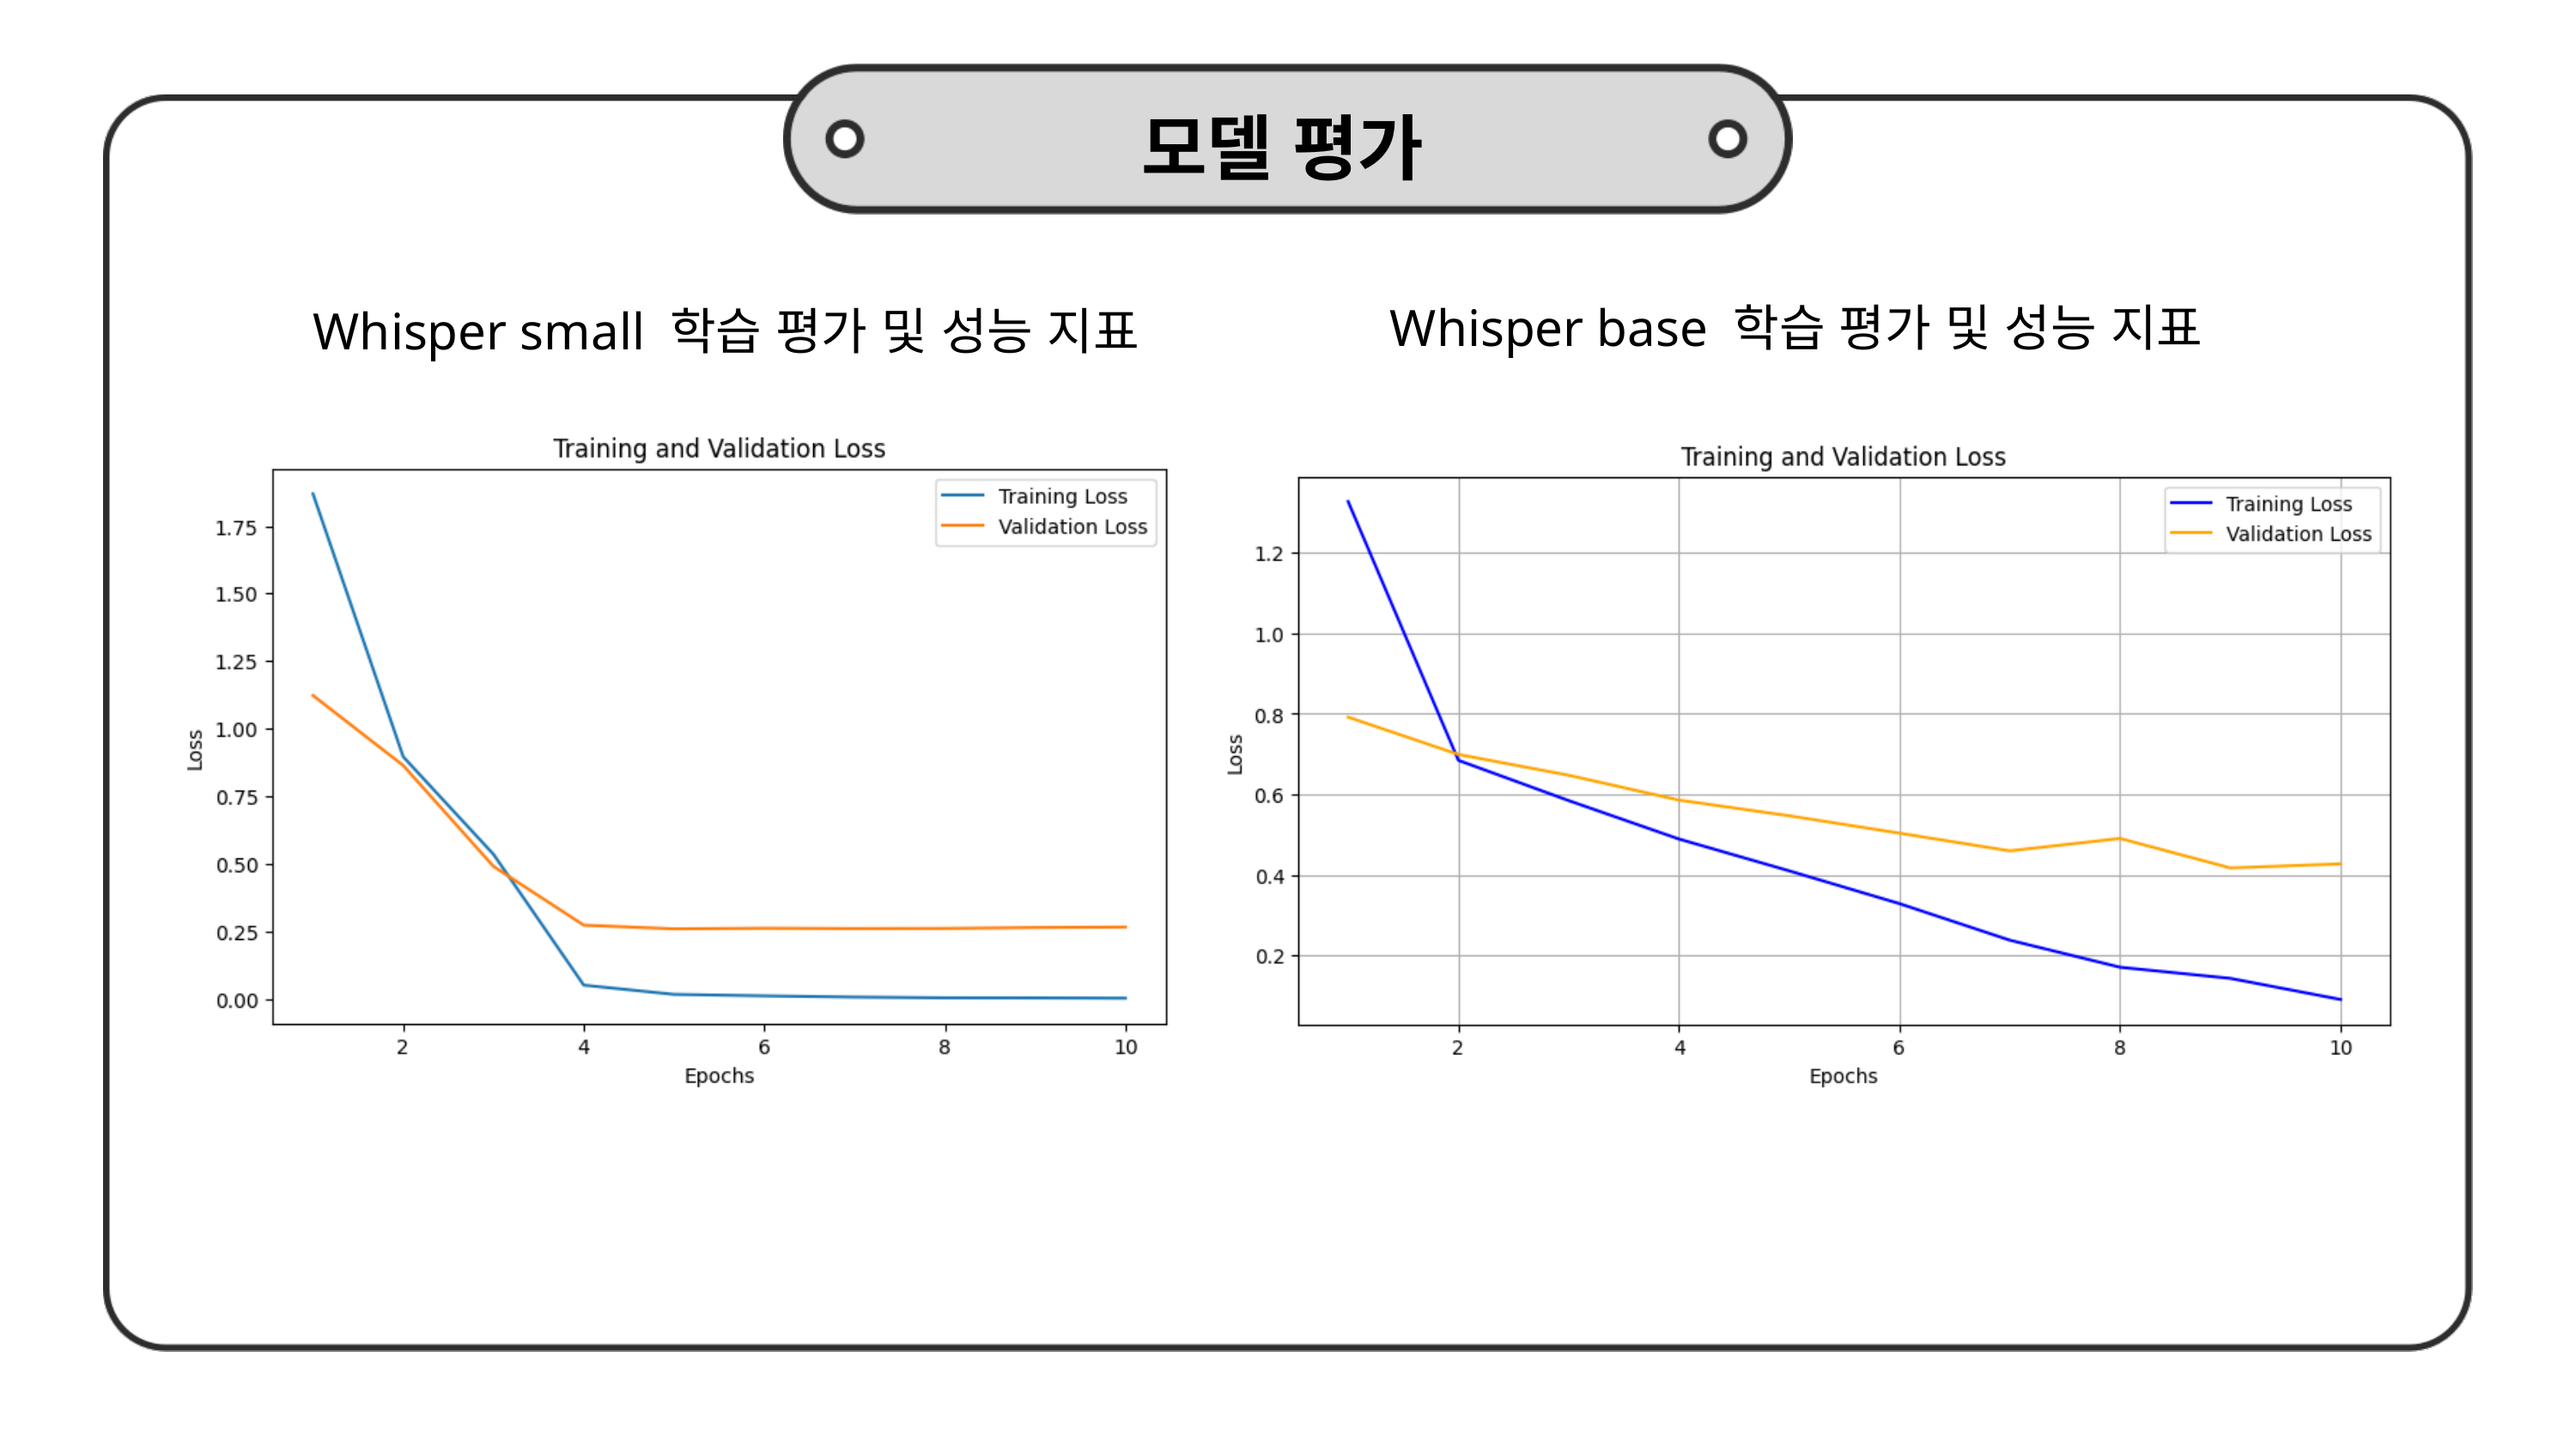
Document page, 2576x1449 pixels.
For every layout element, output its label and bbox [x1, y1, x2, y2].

picture [103, 64, 2473, 1353]
